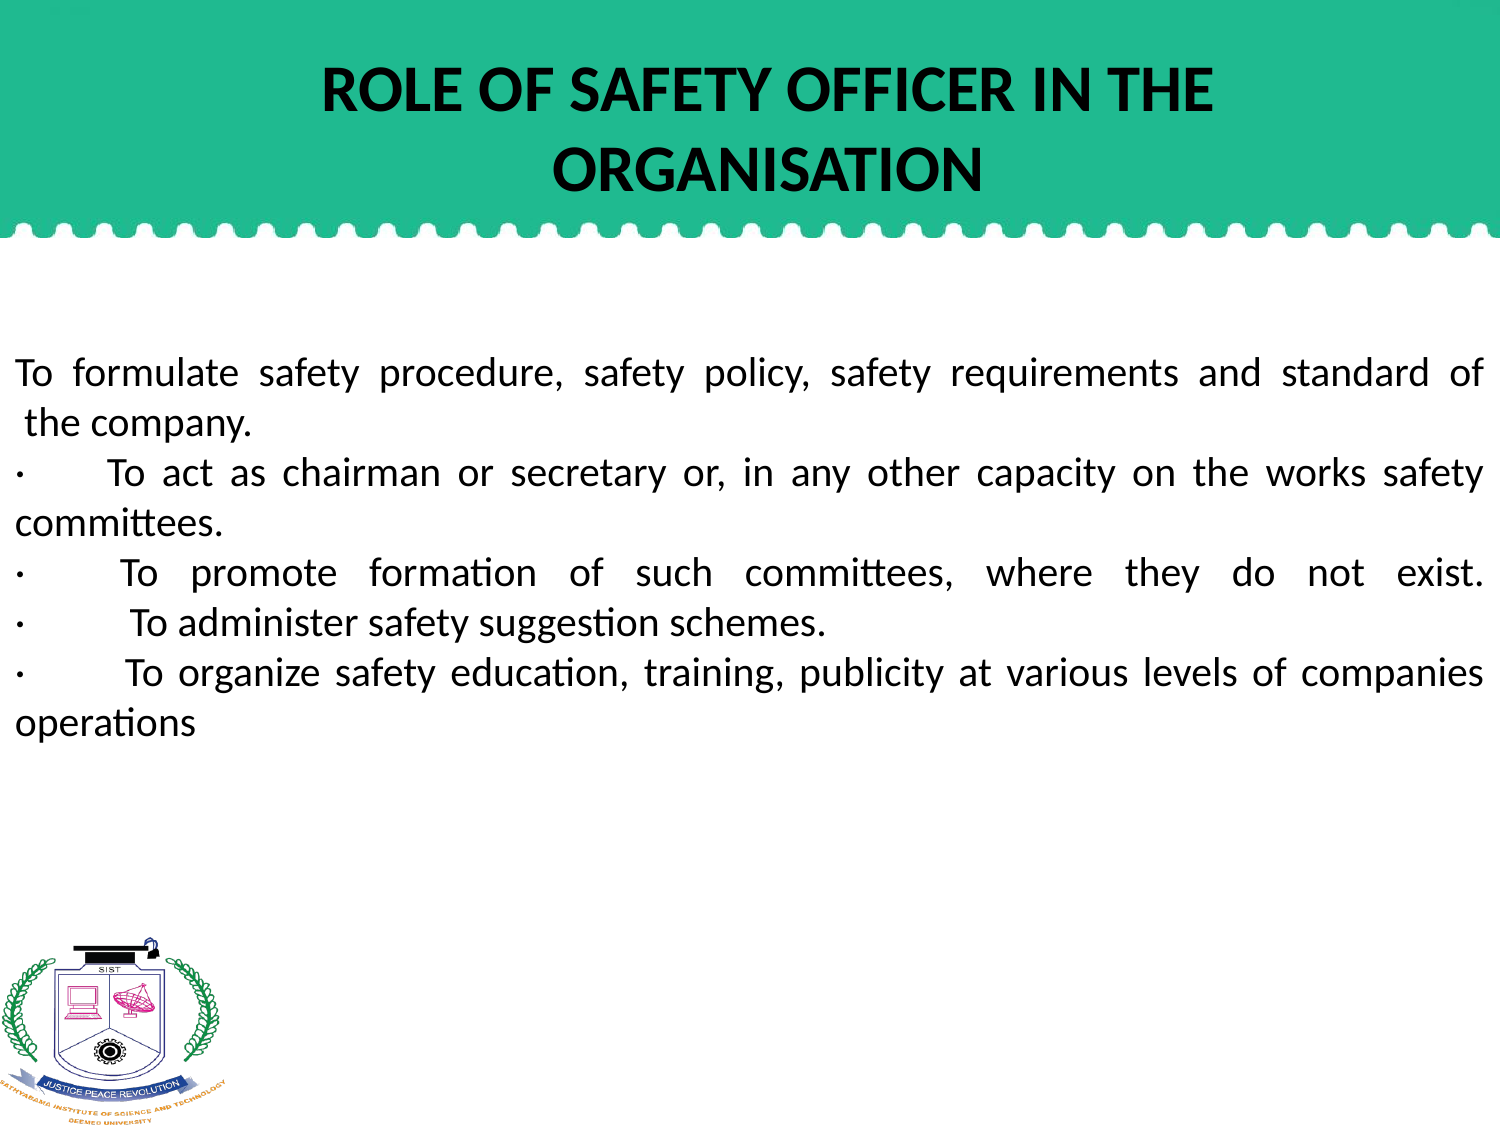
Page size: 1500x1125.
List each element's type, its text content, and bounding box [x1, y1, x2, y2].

picture [0, 0, 1500, 238]
text_box To formulate safety procedure, safety policy, safety requirements and standard of the company. · To act as chairman or secretary or, in any other capacity on the works safety committees. · To promote formation of such committees, where they do not exist. · To administer safety suggestion schemes. · To organize safety education, training, publicity at various levels of companies operations [0, 337, 1500, 753]
picture [0, 937, 225, 1125]
